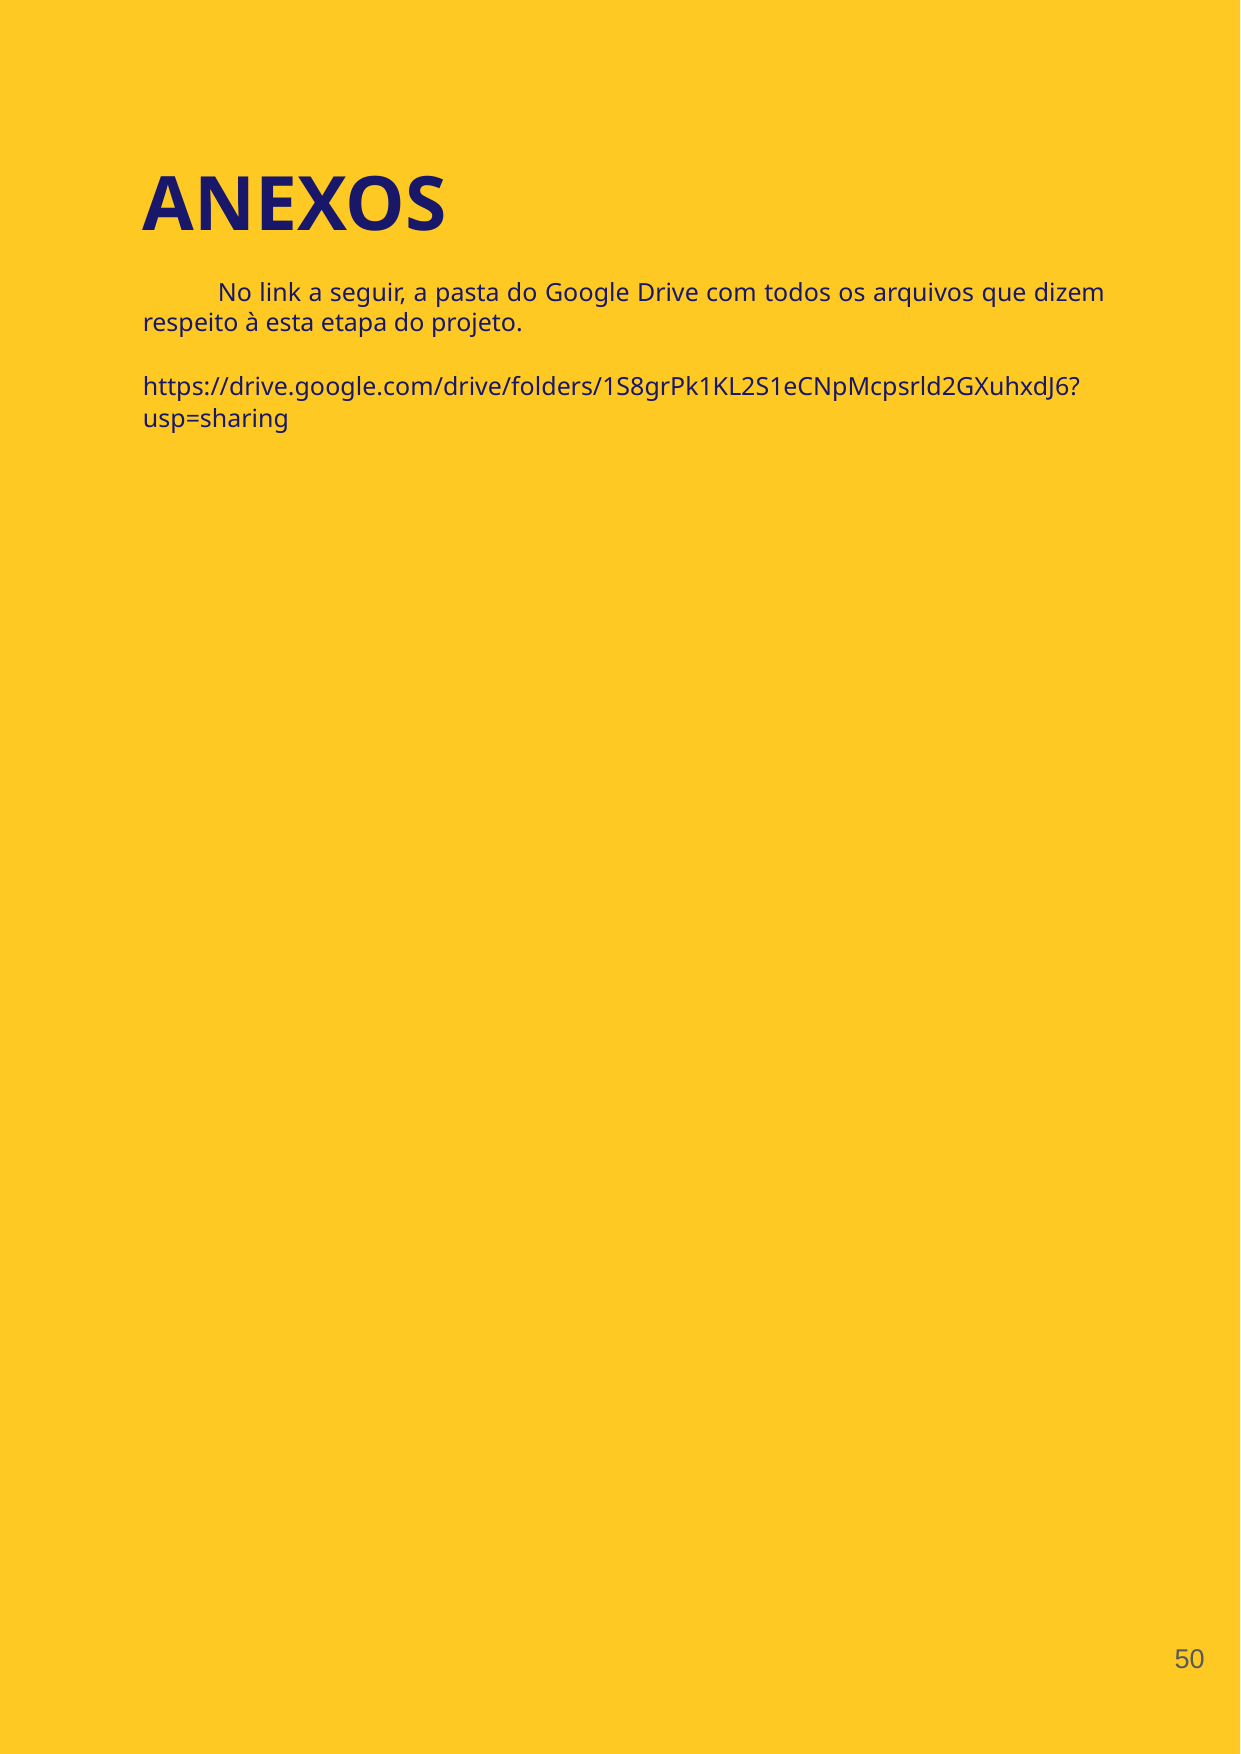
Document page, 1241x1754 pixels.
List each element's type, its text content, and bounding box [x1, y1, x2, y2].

slide_number ‹#› [1149, 1590, 1224, 1725]
text_box [0, 0, 1241, 1754]
text_box ANEXOS No link a seguir, a pasta do Google Drive com todos os arquivos que dizem respeito à esta etapa do projeto. https://drive.google.com/drive/folders/1S8grPk1KL2S1eCNpMcpsrld2GXuhxdJ6?usp=sharing [127, 133, 1122, 666]
